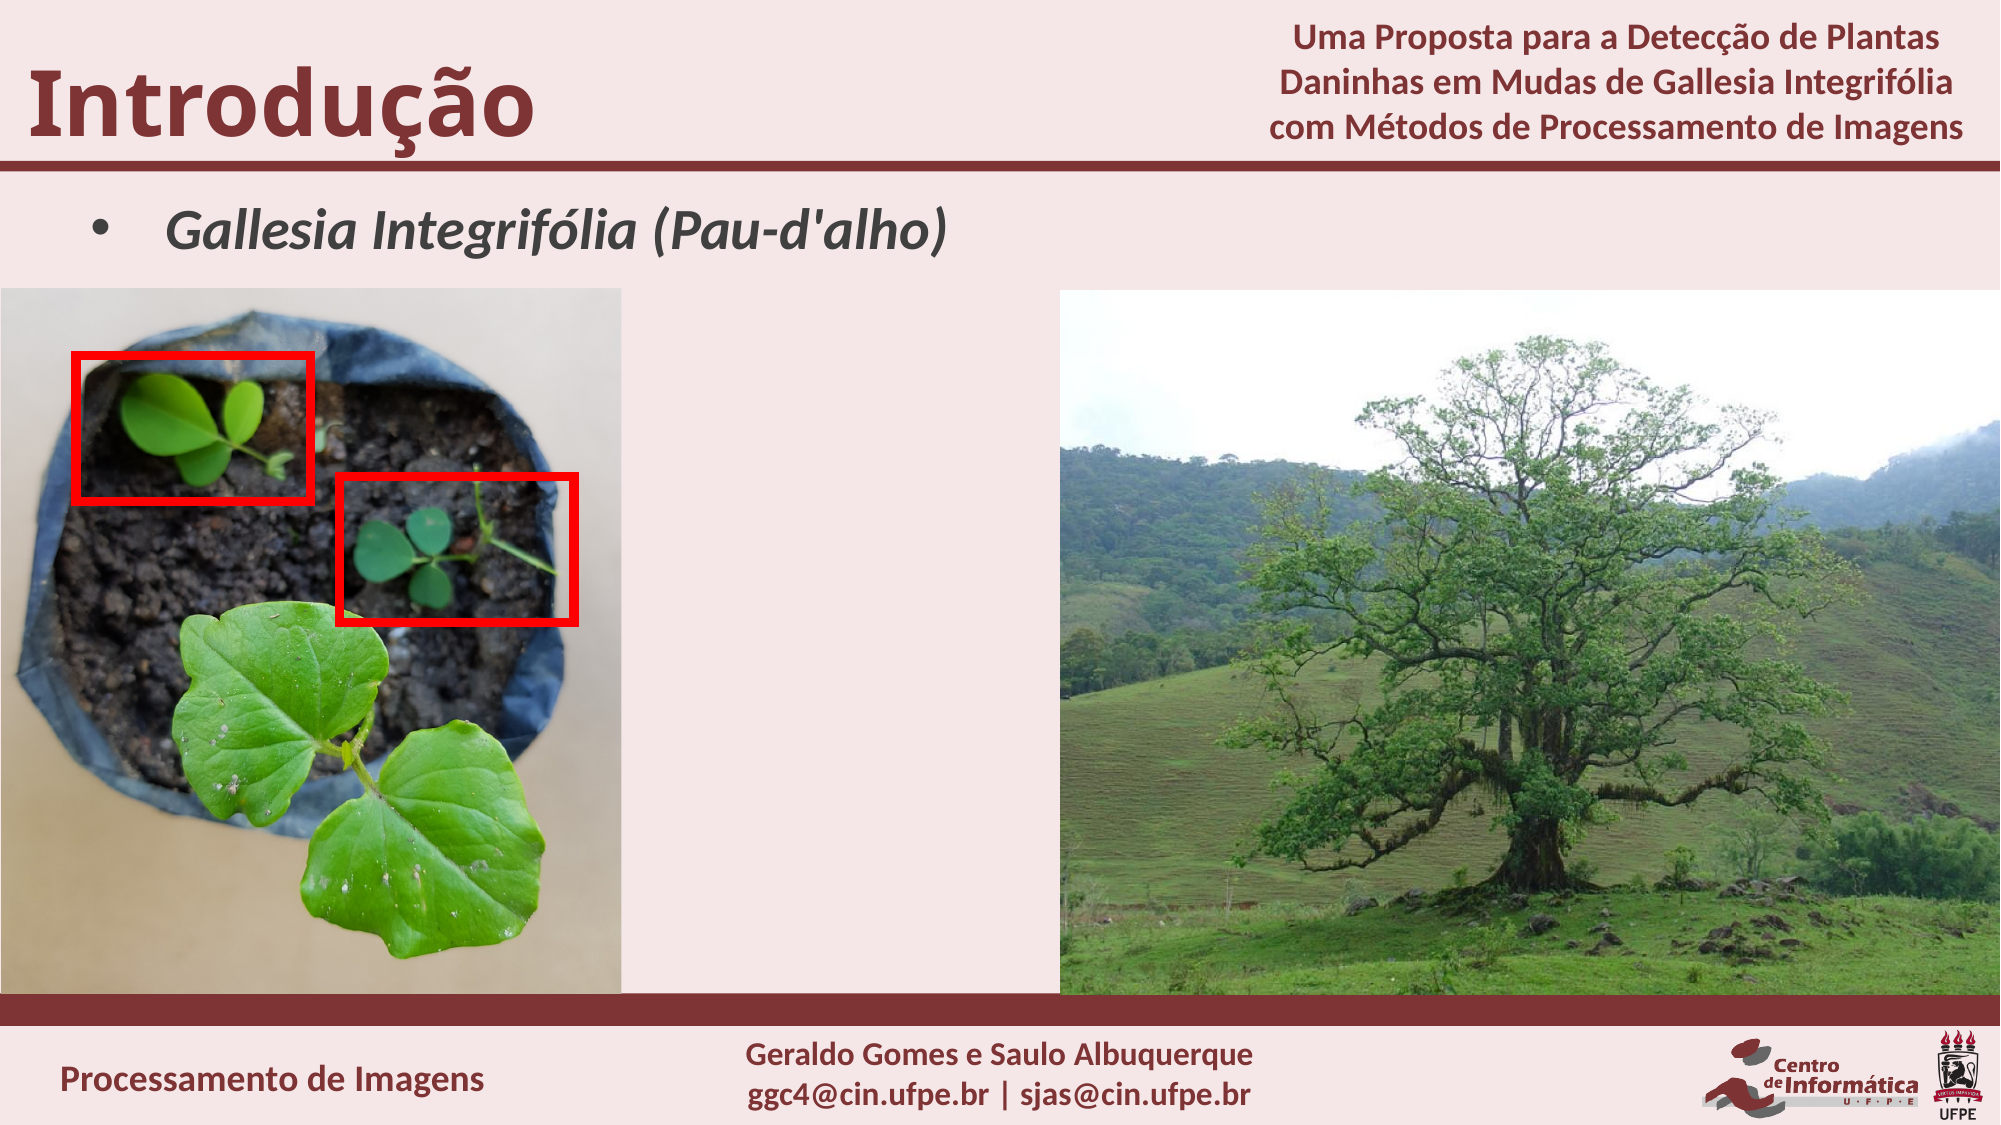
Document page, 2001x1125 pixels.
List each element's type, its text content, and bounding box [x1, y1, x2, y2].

text_box [0, 992, 2000, 1027]
text_box Gallesia Integrifólia (Pau-d'alho) [75, 184, 978, 269]
picture [1060, 290, 2000, 995]
text_box Uma Proposta para a Detecção de Plantas Daninhas em Mudas de Gallesia Integrifólia com Métodos de Processamento de Imagens [1243, 4, 1991, 155]
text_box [1694, 1022, 1991, 1125]
text_box Processamento de Imagens [45, 1046, 501, 1107]
text_box Geraldo Gomes e Saulo Albuquerque ggc4@cin.ufpe.br | sjas@cin.ufpe.br [730, 1024, 1270, 1120]
picture [0, 288, 663, 993]
text_box [0, 160, 2000, 172]
text_box Introdução [13, 37, 553, 162]
